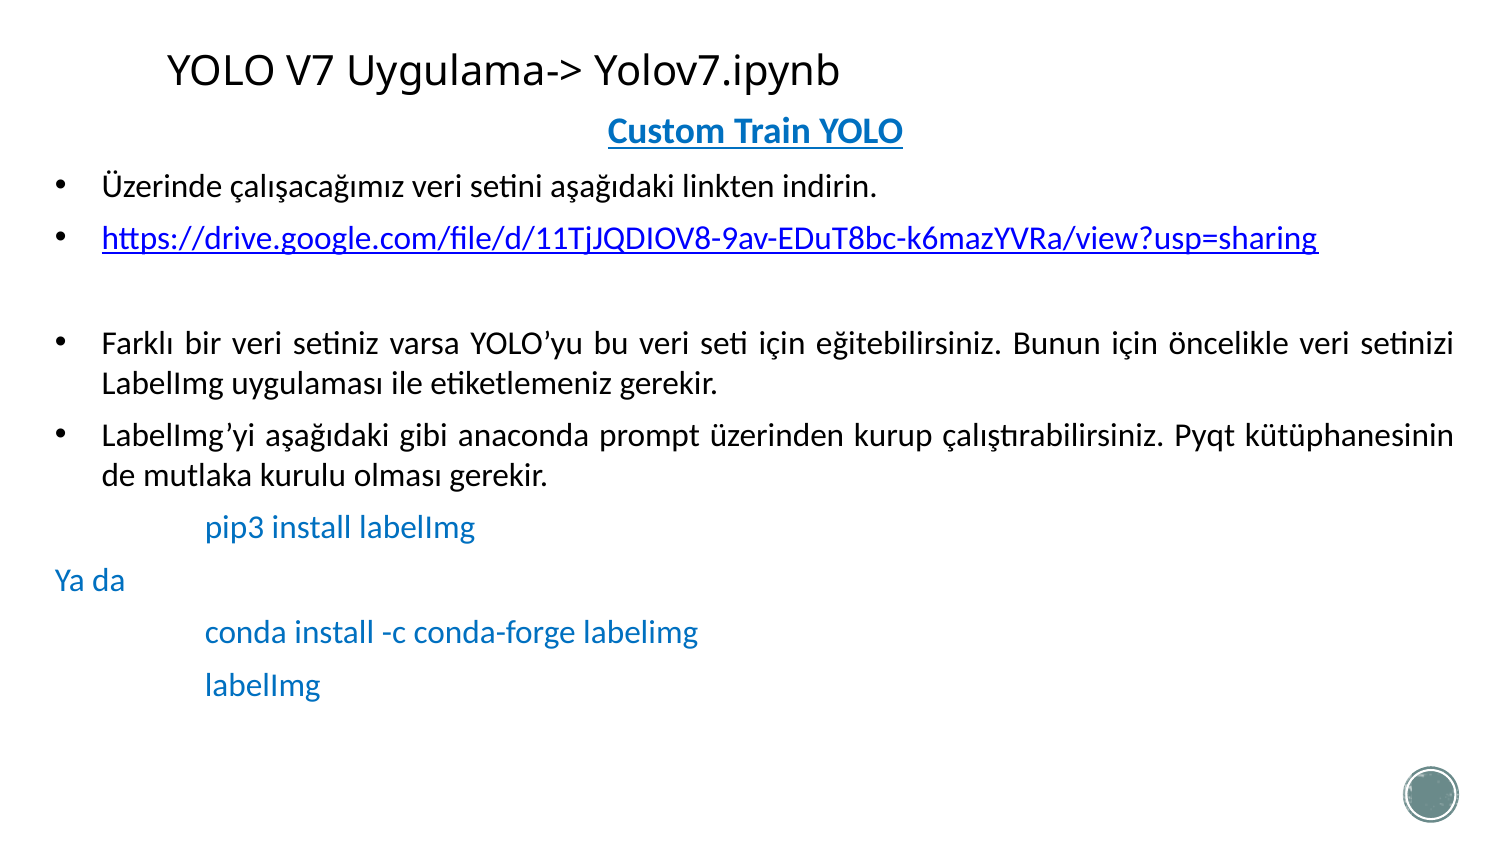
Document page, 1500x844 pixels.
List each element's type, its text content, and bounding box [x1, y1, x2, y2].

text_box Custom Train YOLO Üzerinde çalışacağımız veri setini aşağıdaki linkten indirin. https://drive.google.com/file/d/11TjJQDIOV8-9av-EDuT8bc-k6mazYVRa/view?usp=sharing Farklı bir veri setiniz varsa YOLO’yu bu veri seti için eğitebilirsiniz. Bunun için öncelikle veri setinizi LabelImg uygulaması ile etiketlemeniz gerekir. LabelImg’yi aşağıdaki gibi anaconda prompt üzerinden kurup çalıştırabilirsiniz. Pyqt kütüphanesinin de mutlaka kurulu olması gerekir. pip3 install labelImg Ya da conda install -c conda-forge labelimg labelImg [39, 99, 1472, 746]
title YOLO V7 Uygulama-> Yolov7.ipynb [152, 0, 1338, 99]
